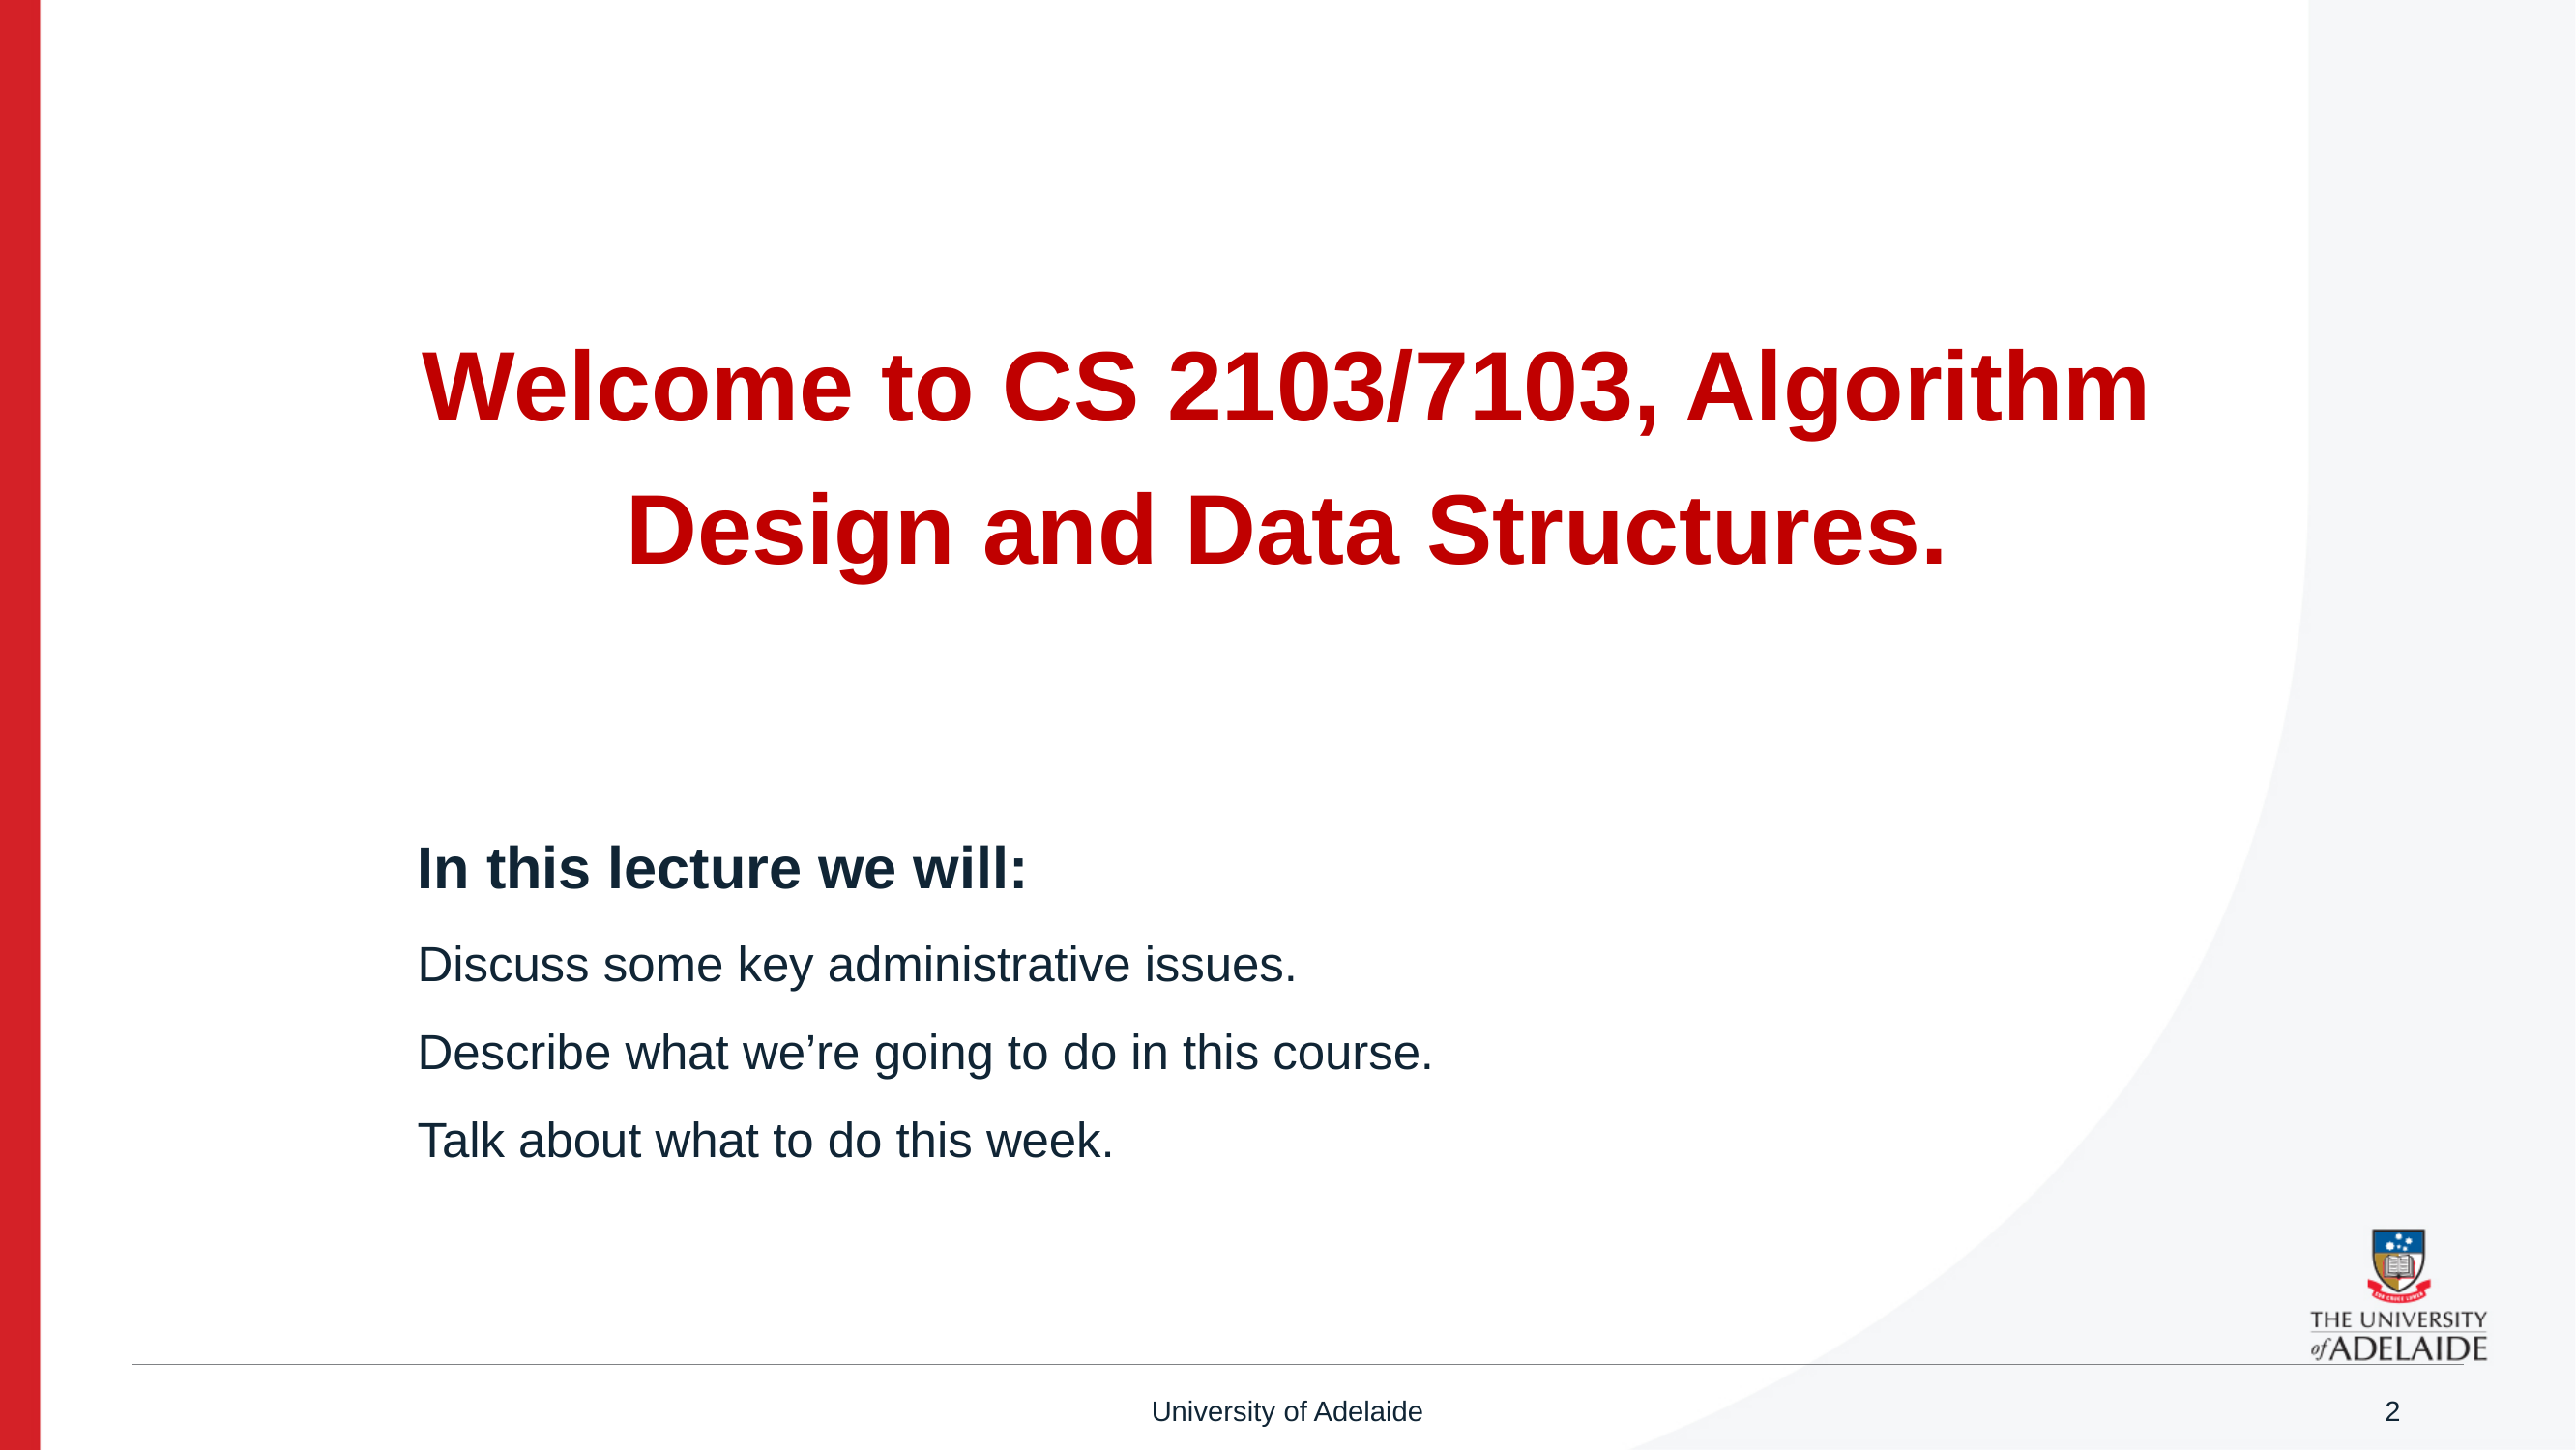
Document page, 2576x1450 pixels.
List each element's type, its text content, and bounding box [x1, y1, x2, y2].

slide_number 2 [1821, 1393, 2401, 1448]
picture [0, 0, 2576, 1450]
list Welcome to CS 2103/7103, Algorithm Design and Data Structures. In this lecture we will: Discuss some key administrative issues. Describe what we’re going to do in this course. Talk about what to do this week. [417, 299, 2158, 1295]
footer University of Adelaide [853, 1393, 1723, 1448]
